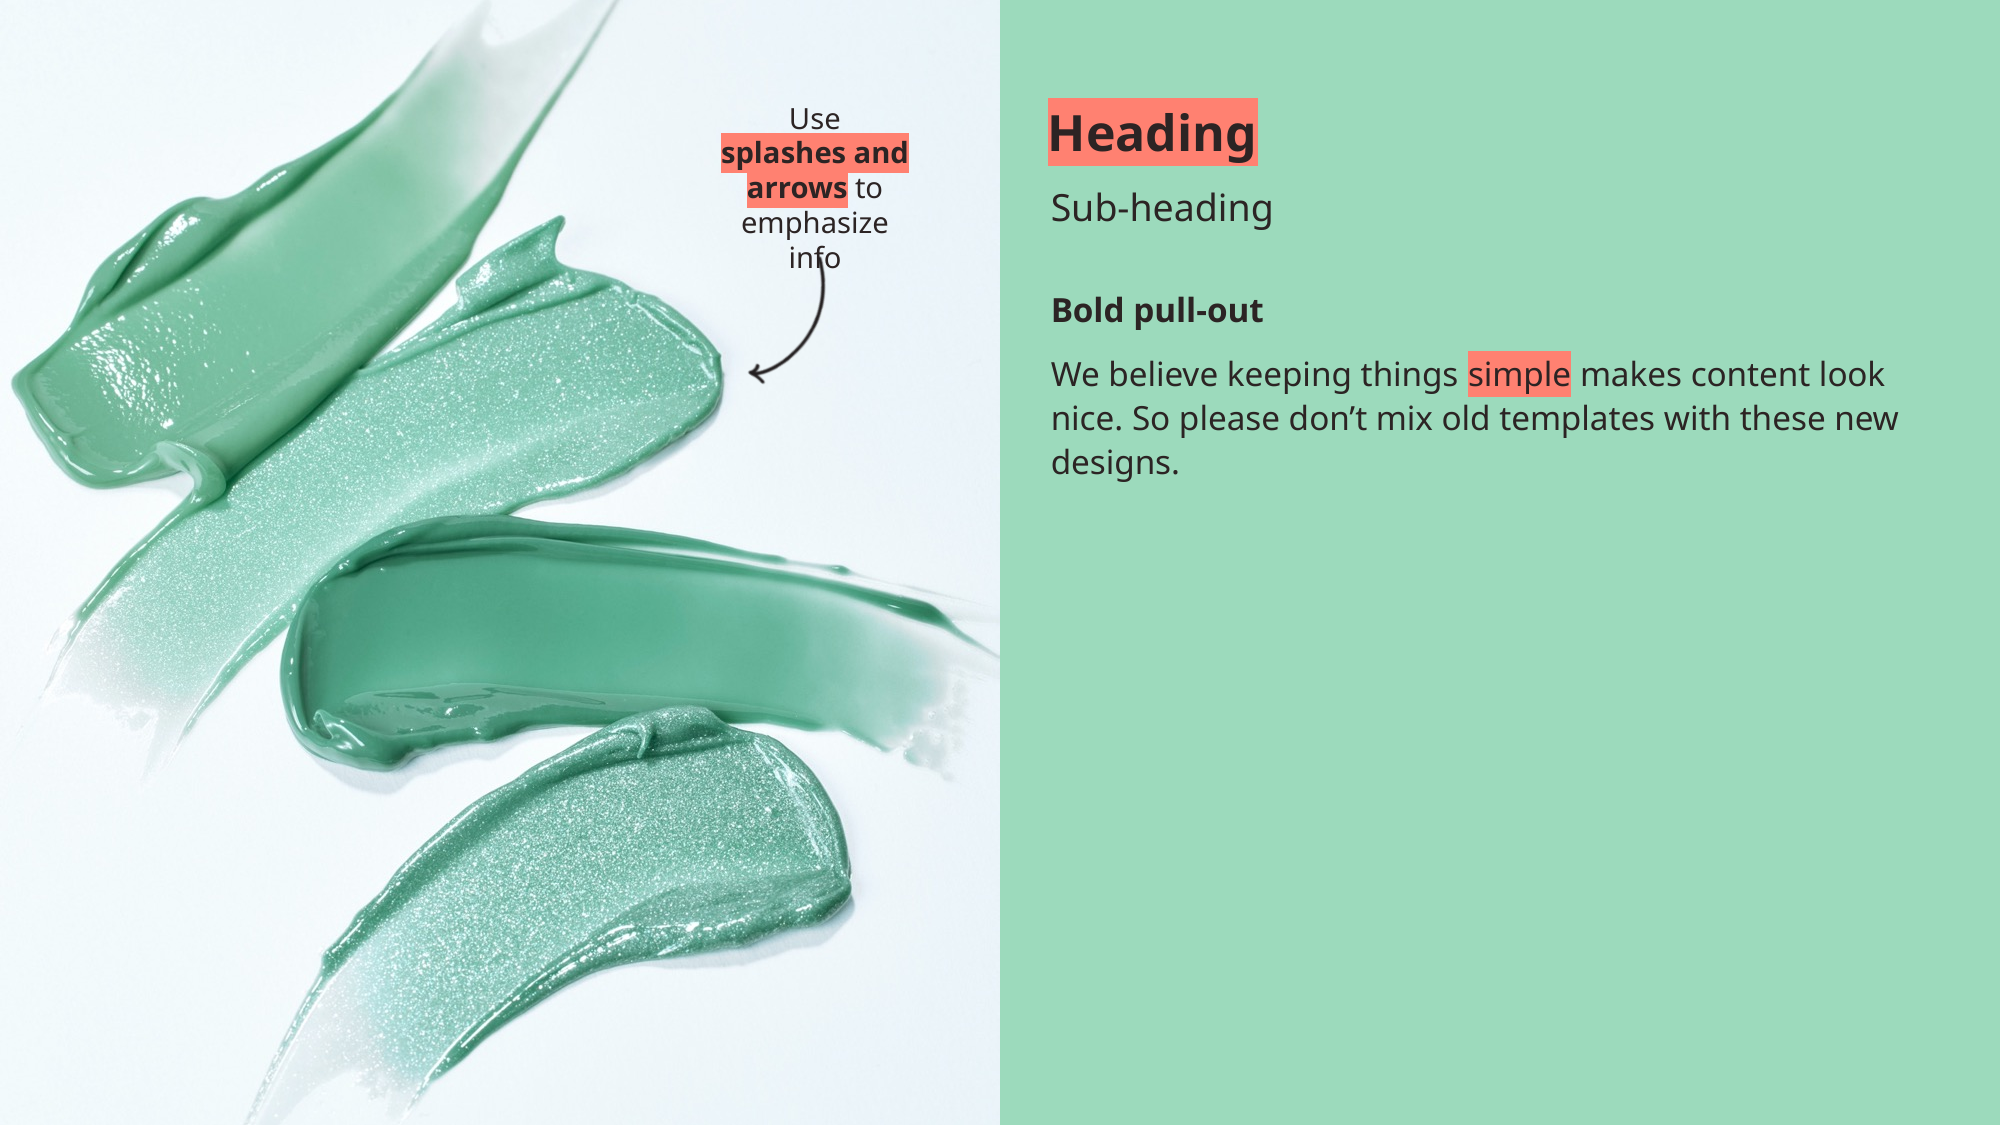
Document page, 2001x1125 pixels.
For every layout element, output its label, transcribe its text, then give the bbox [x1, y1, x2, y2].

picture [0, 0, 1000, 1125]
text_box Use splashes and arrows to emphasize info [703, 92, 927, 264]
title Heading [1047, 107, 1940, 184]
list Bold pull-out We believe keeping things simple makes content look nice. So please don’t mix old templates with these new designs. [1050, 284, 1940, 941]
list Sub-heading [1050, 184, 1940, 240]
